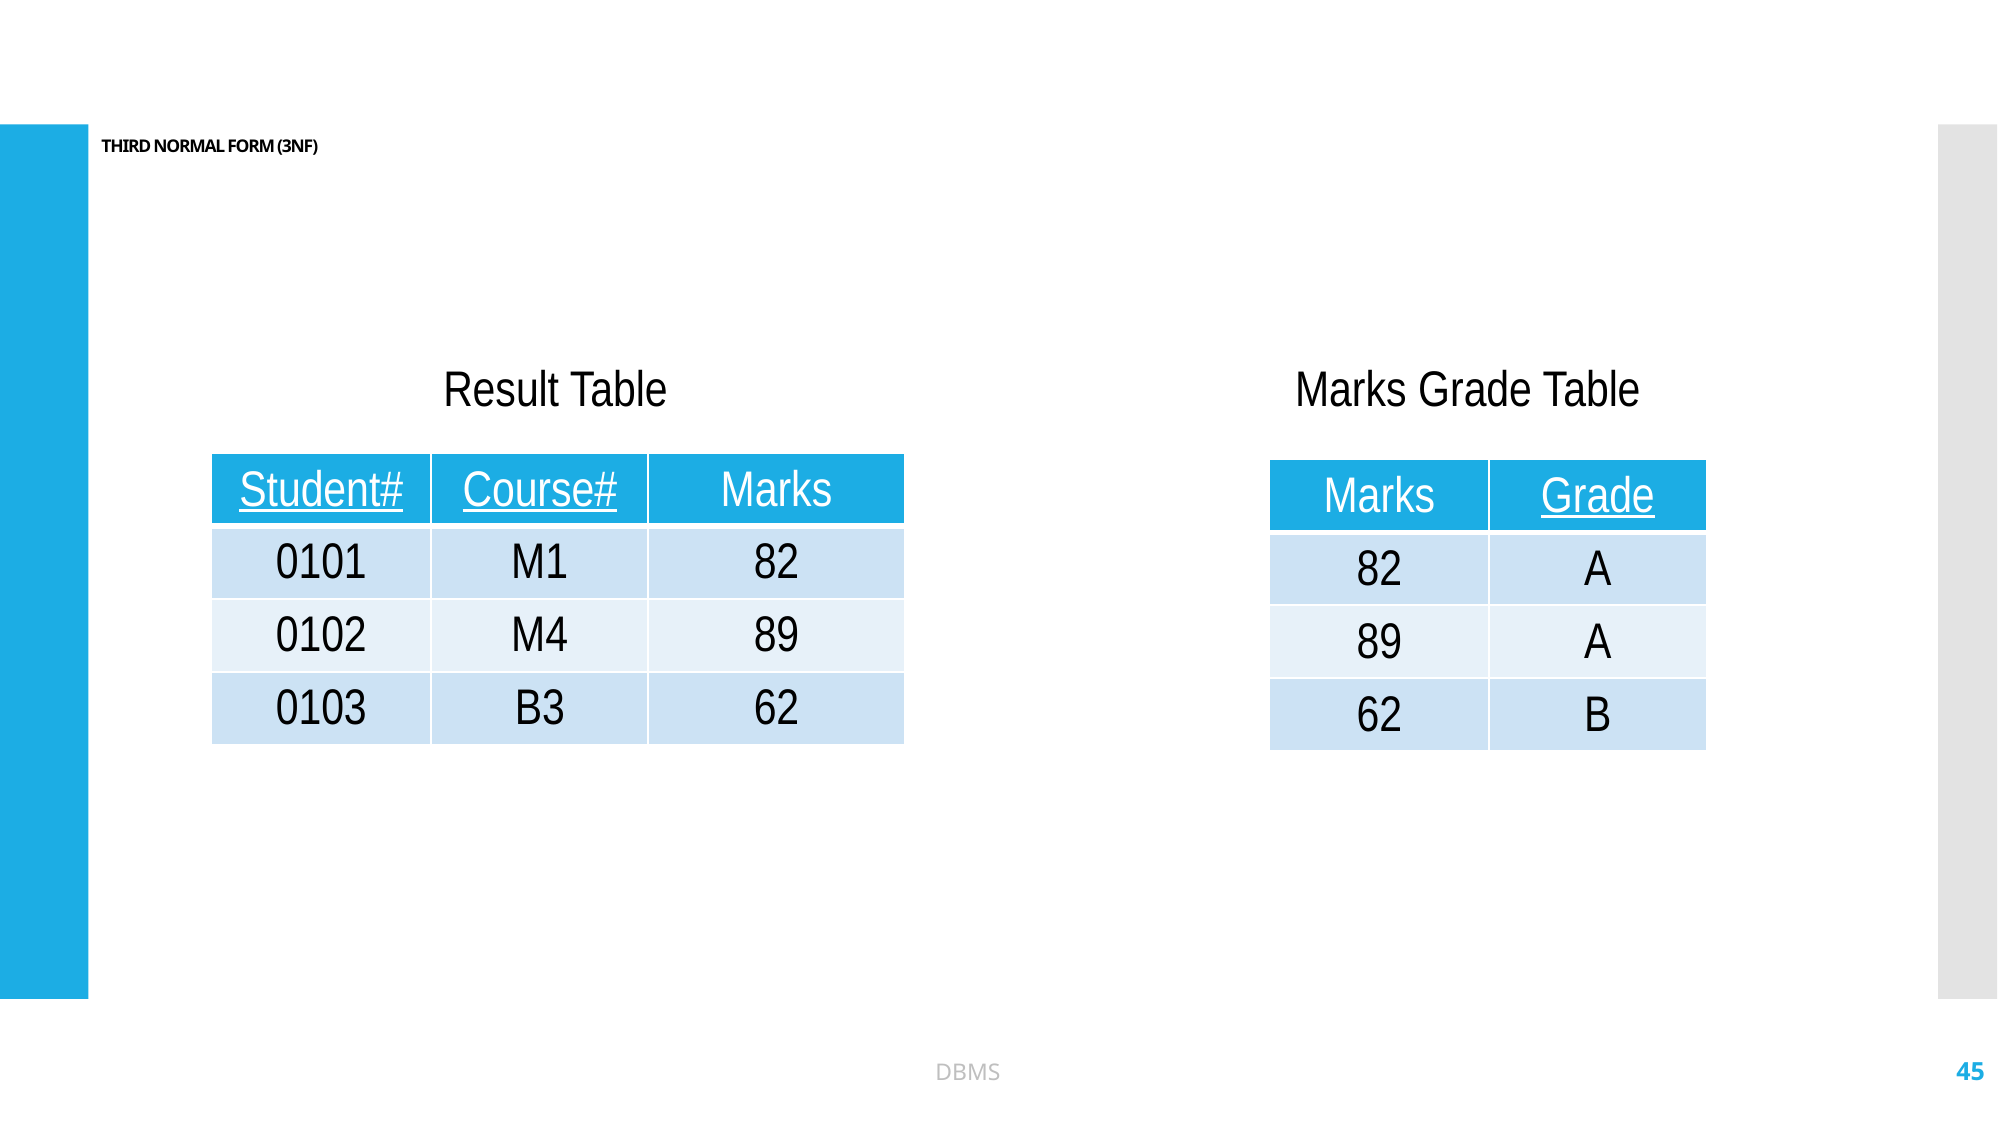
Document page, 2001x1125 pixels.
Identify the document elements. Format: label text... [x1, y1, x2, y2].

table_cell A [1490, 606, 1706, 677]
table_cell 0102 [212, 600, 430, 671]
table_cell 0101 [212, 529, 430, 598]
table_cell B3 [432, 673, 647, 744]
table_header Marks [649, 454, 904, 523]
table_cell 89 [1270, 606, 1488, 677]
table_cell 62 [649, 673, 904, 744]
table_header Grade [1490, 460, 1706, 530]
text_box Marks Grade Table [1280, 349, 1720, 425]
table_header Marks [1270, 460, 1488, 530]
text_box Result Table [428, 349, 748, 425]
table_cell 89 [649, 600, 904, 671]
table_cell M1 [432, 529, 647, 598]
table_cell 82 [1270, 535, 1488, 604]
table_cell B [1490, 679, 1706, 750]
table_cell 82 [649, 529, 904, 598]
table_cell 62 [1270, 679, 1488, 750]
table_cell 0103 [212, 673, 430, 744]
table_header Student# [212, 454, 430, 523]
table_cell A [1490, 535, 1706, 604]
table_cell M4 [432, 600, 647, 671]
table_header Course# [432, 454, 647, 523]
slide_number 45 [1748, 1042, 2000, 1103]
footer DBMS [493, 1044, 1443, 1103]
title THIRD NORMAL FORM (3NF) [86, 128, 1653, 189]
